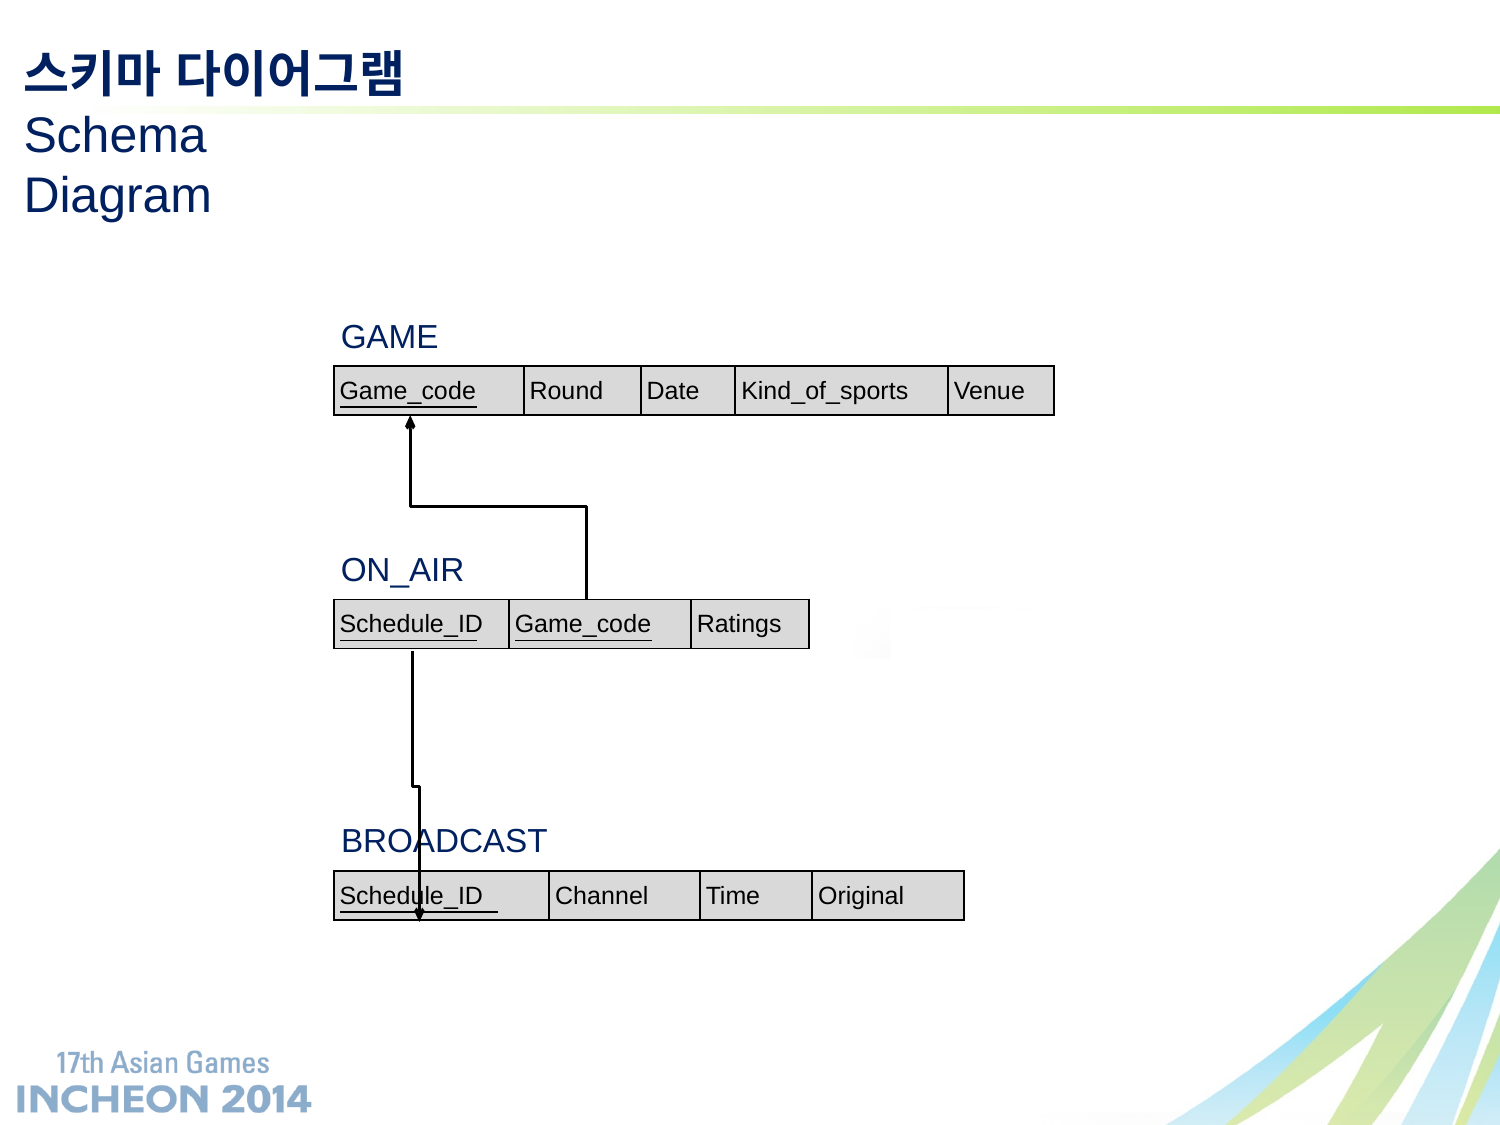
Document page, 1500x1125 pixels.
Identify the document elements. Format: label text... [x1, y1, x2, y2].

table_header Schedule_ID [335, 872, 418, 919]
text_box BROADCAST [324, 810, 418, 869]
table_header Schedule_ID [421, 872, 548, 919]
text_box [406, 418, 591, 596]
table_header Schedule_ID [335, 600, 508, 648]
table_header Ratings [692, 600, 808, 648]
table_header Game_code [335, 367, 523, 414]
table_header Kind_of_sports [736, 367, 947, 414]
text_box ON_AIR [324, 539, 402, 598]
table_header Game_code [510, 600, 690, 648]
text_box 스키마 다이어그램 Schema Diagram [7, 33, 422, 231]
table_header Time [701, 872, 811, 919]
table_header Original [813, 872, 963, 919]
table_header Round [525, 367, 640, 414]
text_box BROADCAST [421, 810, 565, 869]
table_header Date [642, 367, 734, 414]
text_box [279, 782, 552, 791]
table_header Venue [949, 367, 1053, 414]
table_header Channel [550, 872, 699, 919]
text_box GAME [324, 305, 456, 364]
